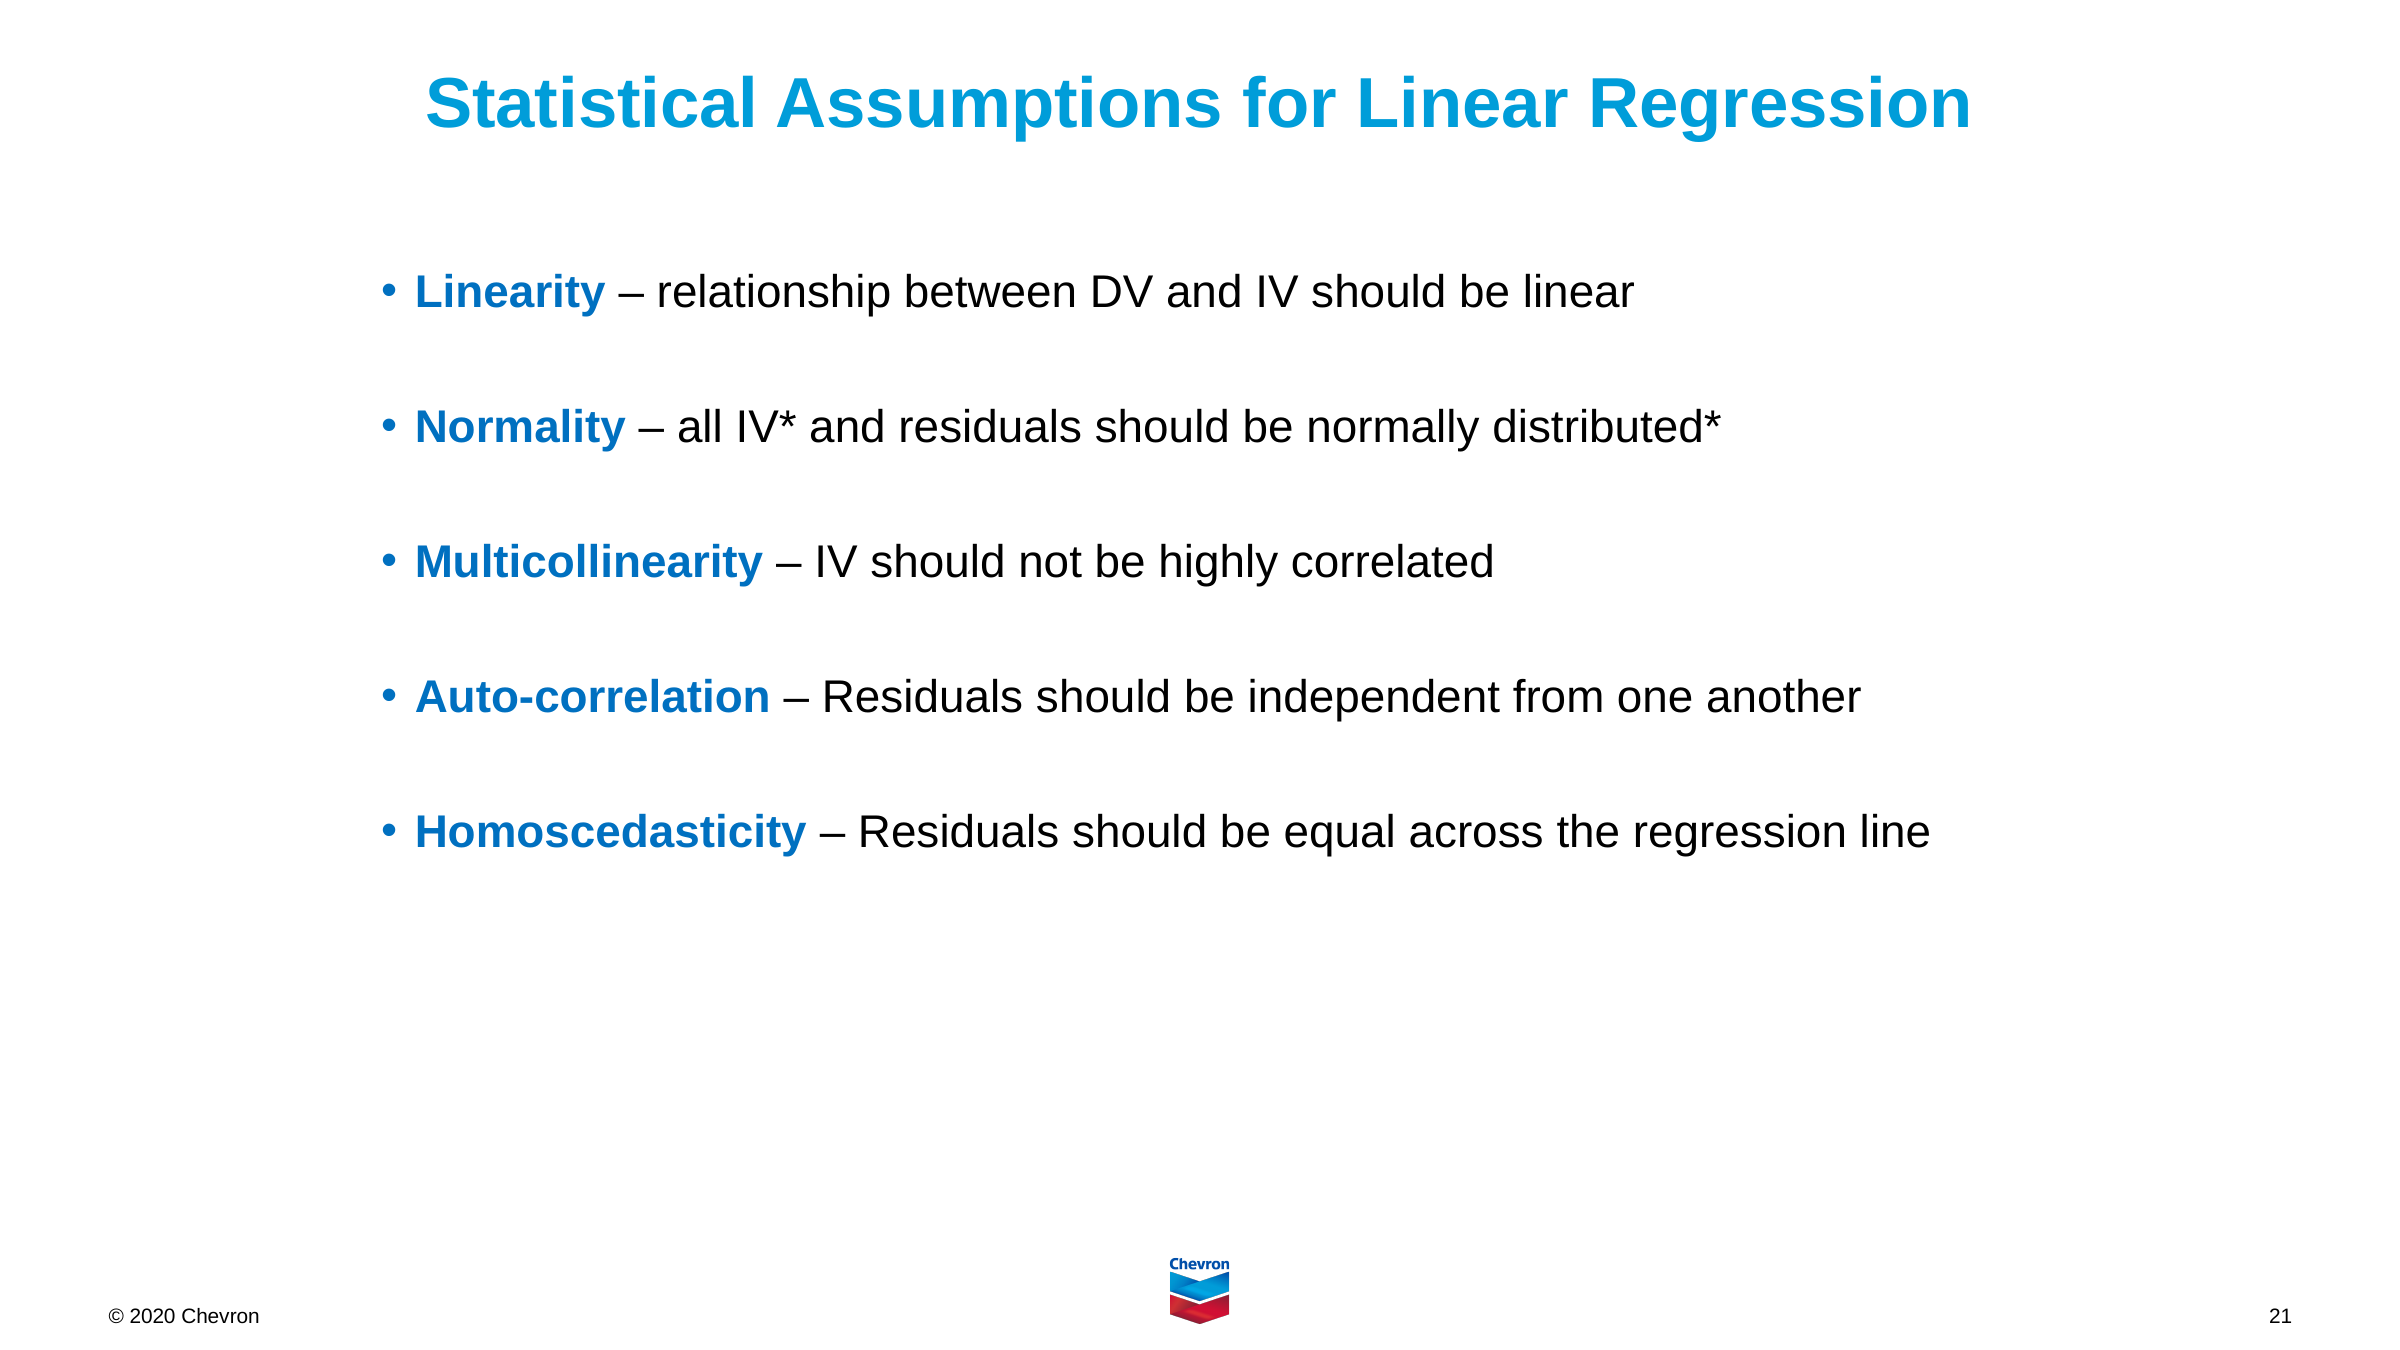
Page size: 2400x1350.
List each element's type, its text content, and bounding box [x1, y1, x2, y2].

title Statistical Assumptions for Linear Regression [108, 47, 2292, 217]
list Linearity – relationship between DV and IV should be linear Normality – all IV* and residuals should be normally distributed* Multicollinearity – IV should not be highly correlated Auto-correlation – Residuals should be independent from one another Homoscedasticity – Residuals should be equal across the regression line [381, 262, 2019, 1229]
picture [1150, 1238, 1249, 1344]
